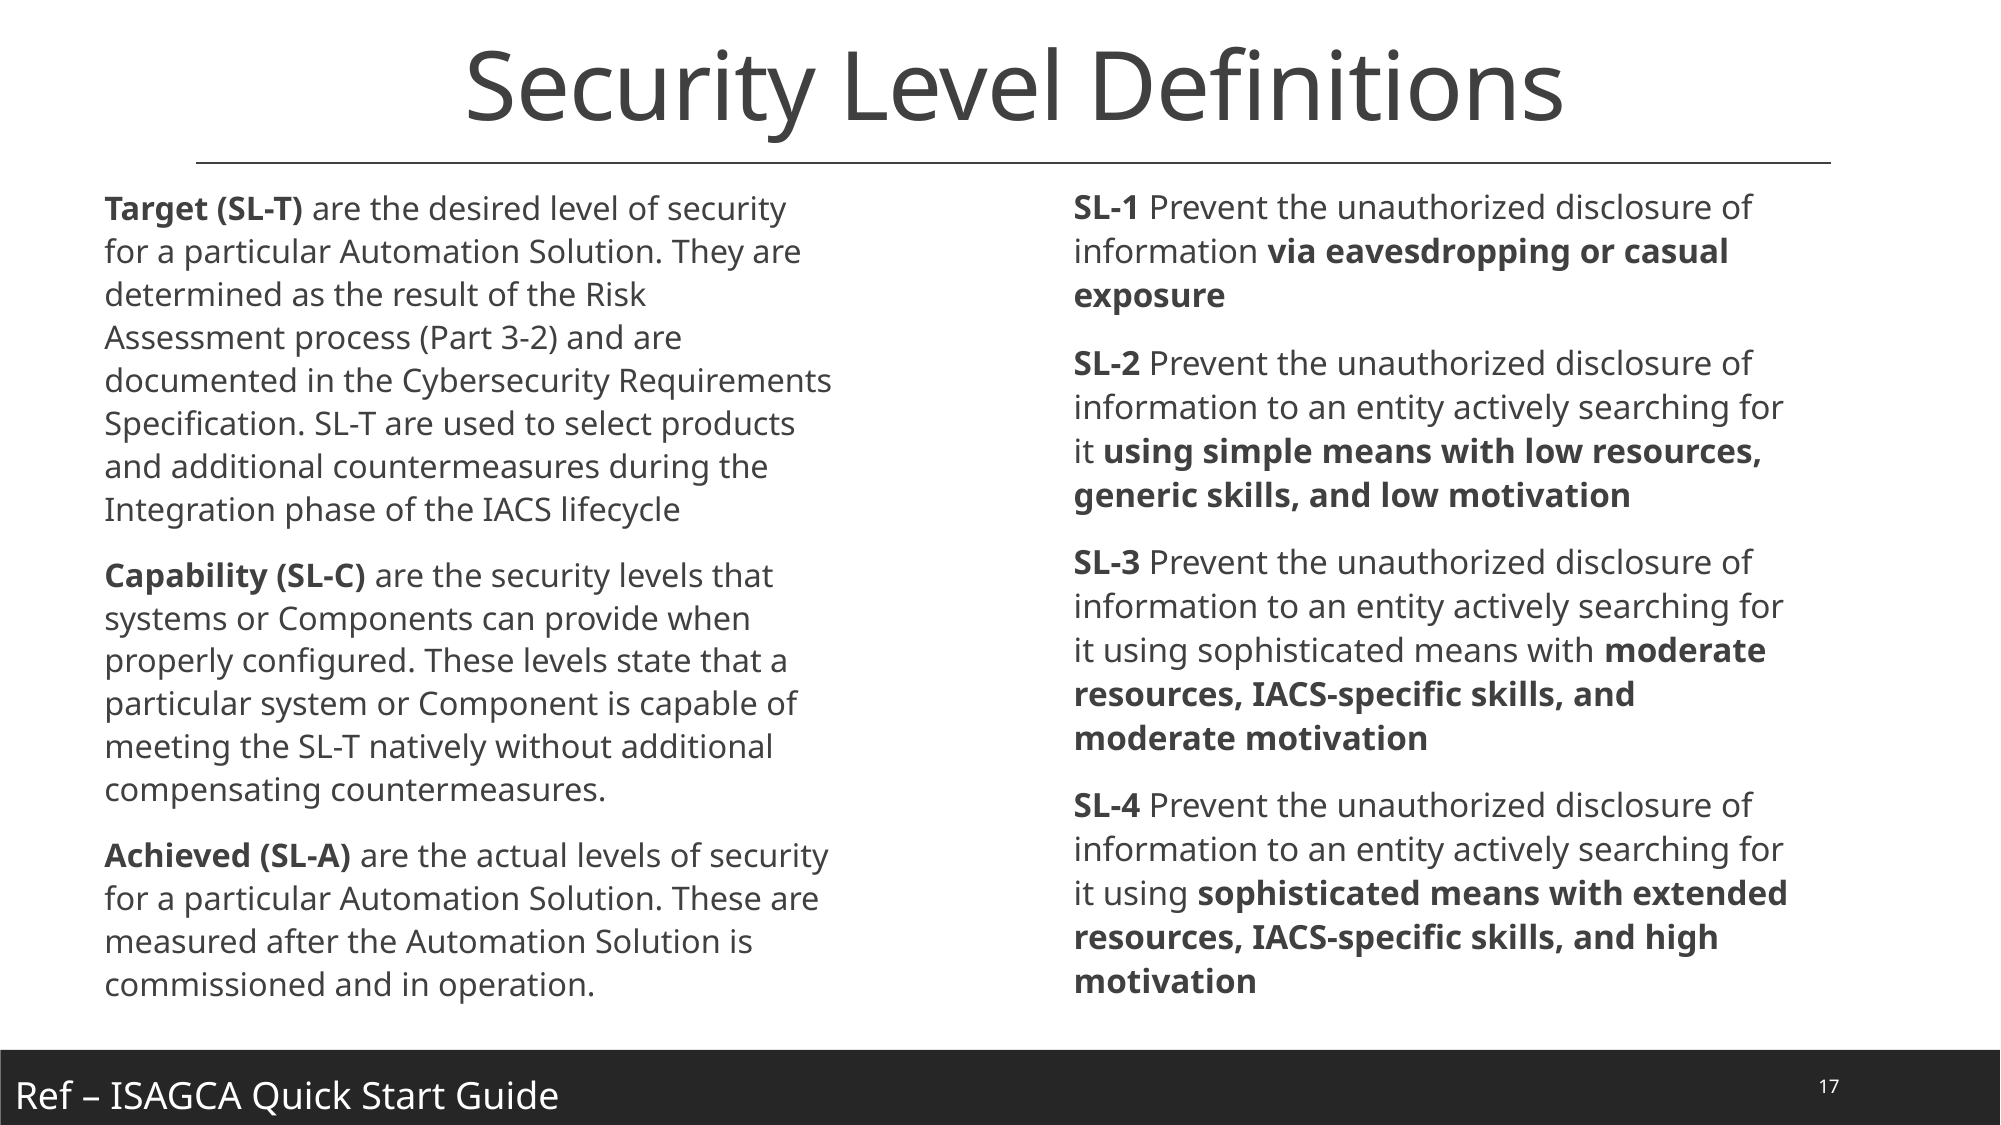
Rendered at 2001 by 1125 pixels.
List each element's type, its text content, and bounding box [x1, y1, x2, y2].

text_box SL-1 Prevent the unauthorized disclosure of information via eavesdropping or casual exposure SL-2 Prevent the unauthorized disclosure of information to an entity actively searching for it using simple means with low resources, generic skills, and low motivation SL-3 Prevent the unauthorized disclosure of information to an entity actively searching for it using sophisticated means with moderate resources, IACS-specific skills, and moderate motivation SL-4 Prevent the unauthorized disclosure of information to an entity actively searching for it using sophisticated means with extended resources, IACS-specific skills, and high motivation [1060, 175, 1806, 1024]
slide_number 17 [1803, 1057, 1932, 1118]
text_box [915, 176, 1661, 1026]
title Security Level Definitions [90, 17, 1941, 149]
text_box Ref – ISAGCA Quick Start Guide [0, 1064, 655, 1125]
list Target (SL-T) are the desired level of security for a particular Automation Solution. They are determined as the result of the Risk Assessment process (Part 3-2) and are documented in the Cybersecurity Requirements Specification. SL-T are used to select products and additional countermeasures during the Integration phase of the IACS lifecycle Capability (SL-C) are the security levels that systems or Components can provide when properly configured. These levels state that a particular system or Component is capable of meeting the SL-T natively without additional compensating countermeasures. Achieved (SL-A) are the actual levels of security for a particular Automation Solution. These are measured after the Automation Solution is commissioned and in operation. [90, 176, 836, 1026]
